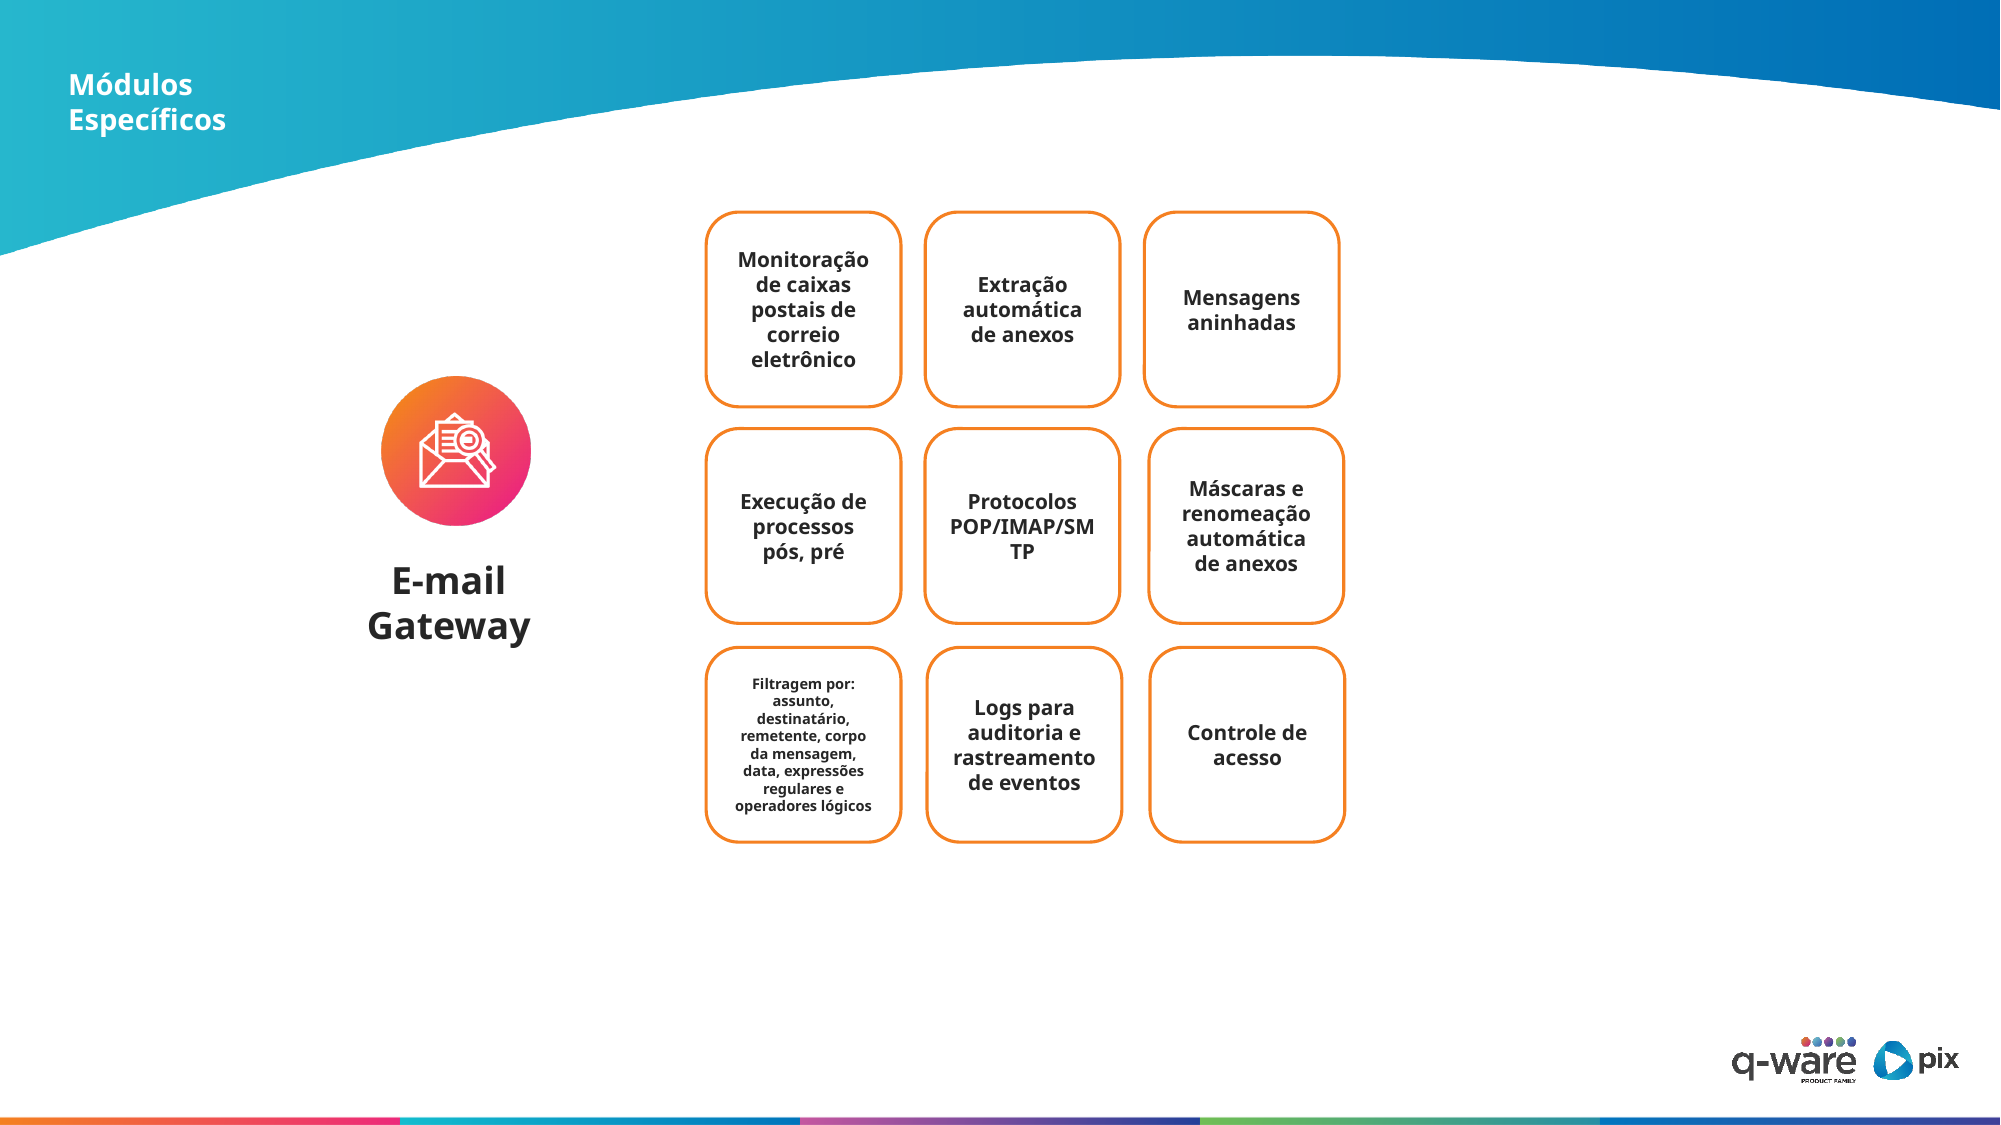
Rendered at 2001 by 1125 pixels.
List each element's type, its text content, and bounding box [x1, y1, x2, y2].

text_box Controle de acesso [1148, 646, 1346, 844]
text_box Monitoração de caixas postais de correio eletrônico [705, 256, 902, 408]
text_box Mensagens aninhadas [1143, 256, 1341, 408]
text_box Logs para auditoria e rastreamento de eventos [926, 646, 1123, 844]
text_box Máscaras e renomeação automática de anexos [1147, 427, 1345, 625]
picture [0, 1106, 2000, 1125]
picture [381, 376, 531, 526]
text_box Extração automática de anexos [924, 256, 1122, 408]
text_box Filtragem por: assunto, destinatário, remetente, corpo da mensagem, data, expressões regulares e operadores lógicos [705, 646, 902, 844]
text_box Protocolos POP/IMAP/SMTP [923, 427, 1121, 625]
text_box E-mail Gateway [315, 549, 582, 655]
picture [0, 0, 2000, 256]
text_box Execução de processos pós, pré [705, 427, 902, 625]
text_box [1732, 1037, 1962, 1083]
